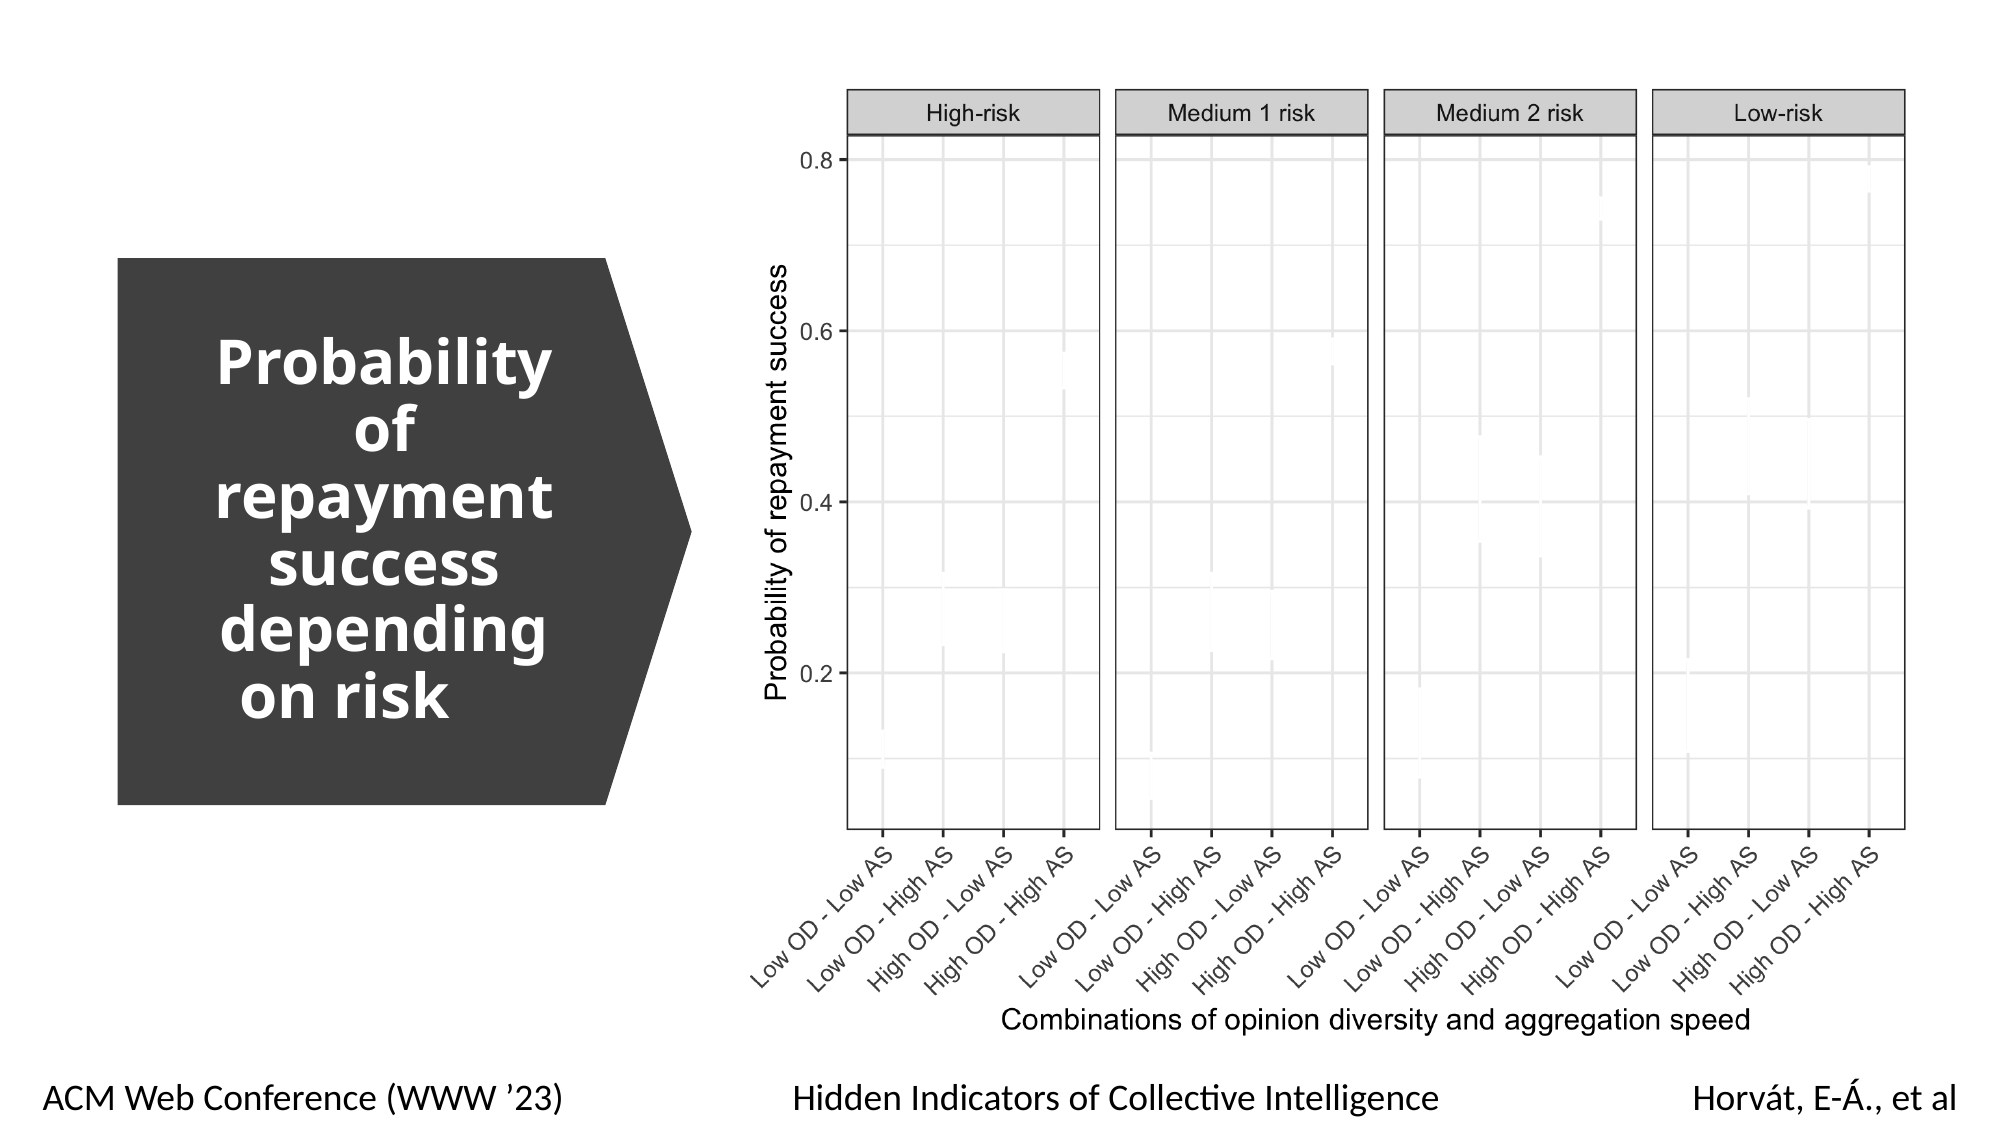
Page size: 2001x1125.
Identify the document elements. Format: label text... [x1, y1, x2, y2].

text_box ACM Web Conference (WWW ’23) Hidden Indicators of Collective Intelligence Horvát, E-Á., et al [0, 1065, 2000, 1125]
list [749, 74, 1920, 1050]
text_box Probability of repayment success depending on risk [168, 322, 601, 741]
text_box [116, 257, 693, 807]
